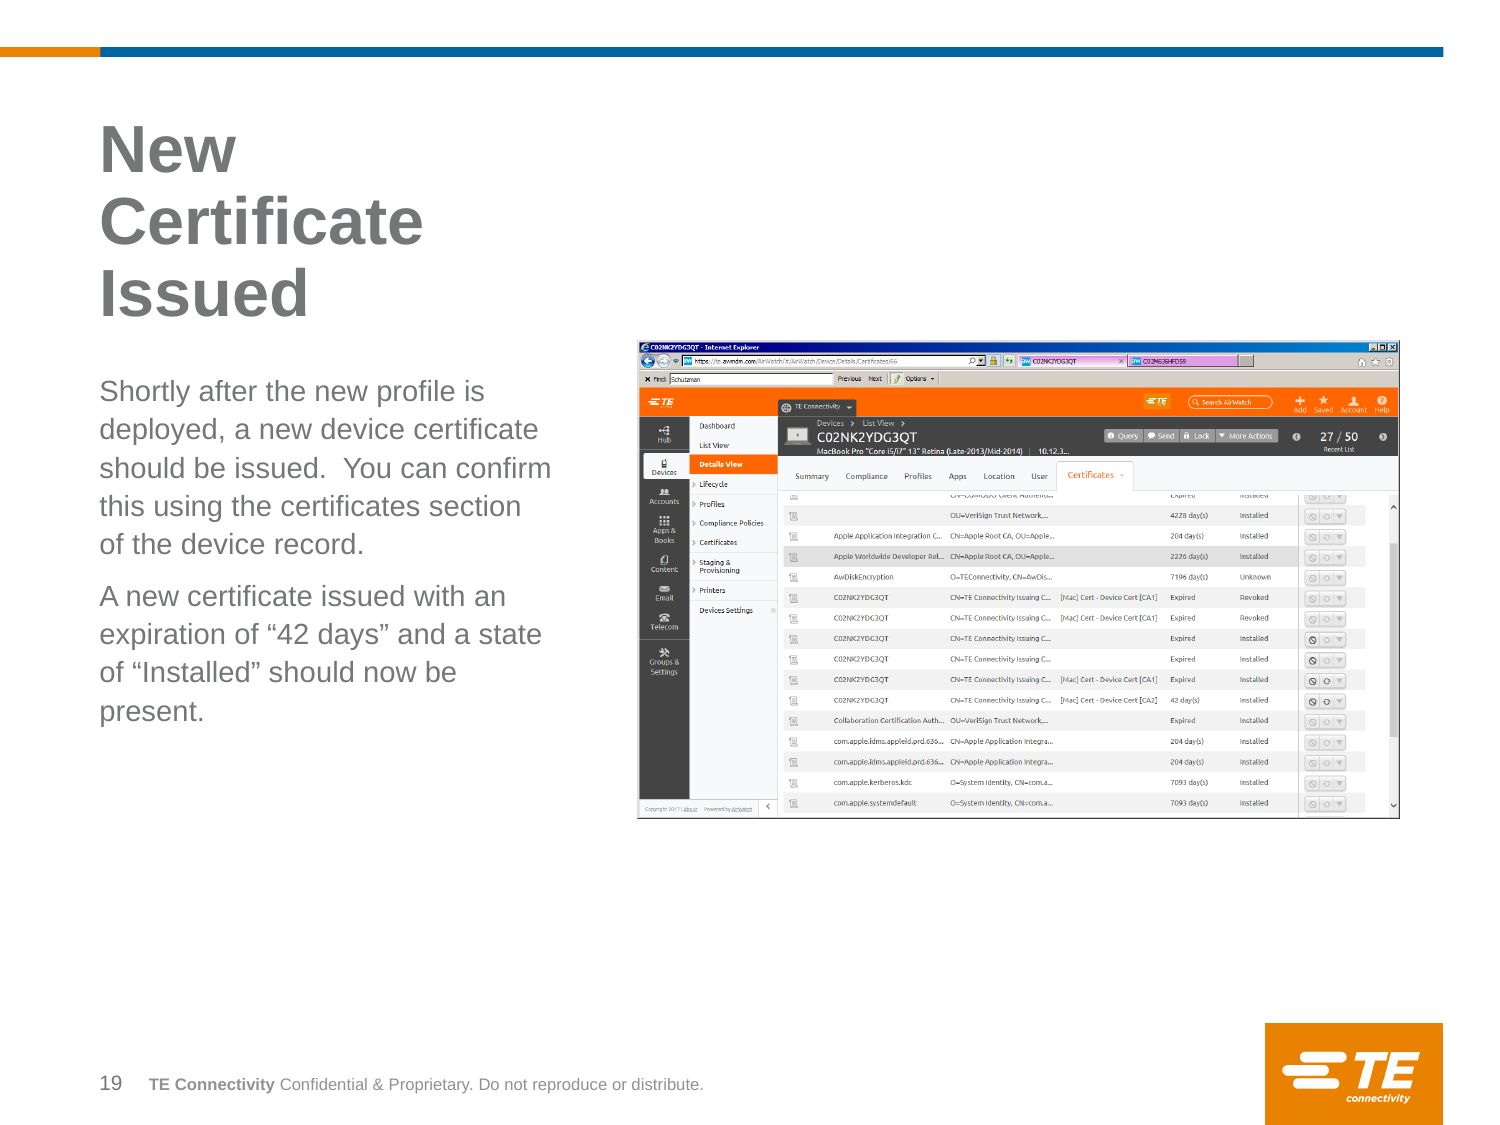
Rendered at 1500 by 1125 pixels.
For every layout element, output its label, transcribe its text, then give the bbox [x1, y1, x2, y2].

list Shortly after the new profile is deployed, a new device certificate should be issued. You can confirm this using the certificates section of the device record. A new certificate issued with an expiration of “42 days” and a state of “Installed” should now be present. [84, 361, 569, 998]
picture [637, 159, 1400, 999]
picture [1265, 1023, 1443, 1125]
slide_number 19 [84, 1052, 155, 1113]
title New Certificate Issued [84, 107, 569, 347]
